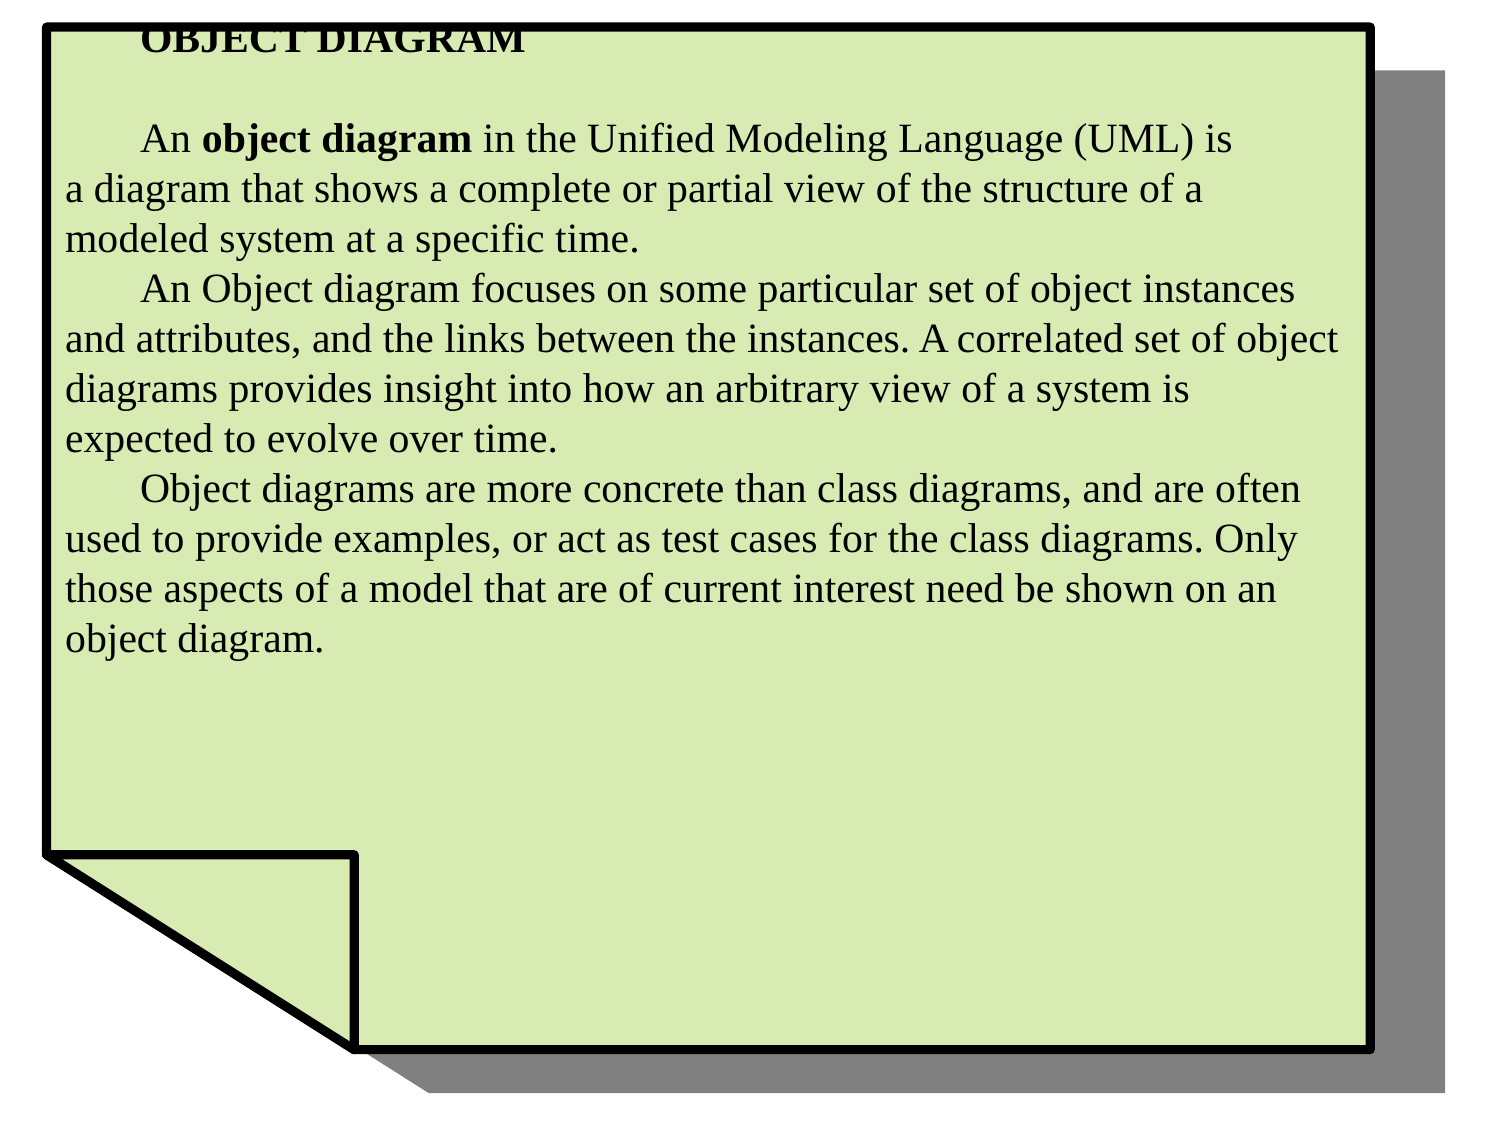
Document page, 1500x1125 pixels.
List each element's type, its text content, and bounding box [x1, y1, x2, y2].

text_box OBJECT DIAGRAM An object diagram in the Unified Modeling Language (UML) is a diagram that shows a complete or partial view of the structure of a modeled system at a specific time. An Object diagram focuses on some particular set of object instances and attributes, and the links between the instances. A correlated set of object diagrams provides insight into how an arbitrary view of a system is expected to evolve over time. Object diagrams are more concrete than class diagrams, and are often used to provide examples, or act as test cases for the class diagrams. Only those aspects of a model that are of current interest need be shown on an object diagram. [50, 3, 1363, 669]
